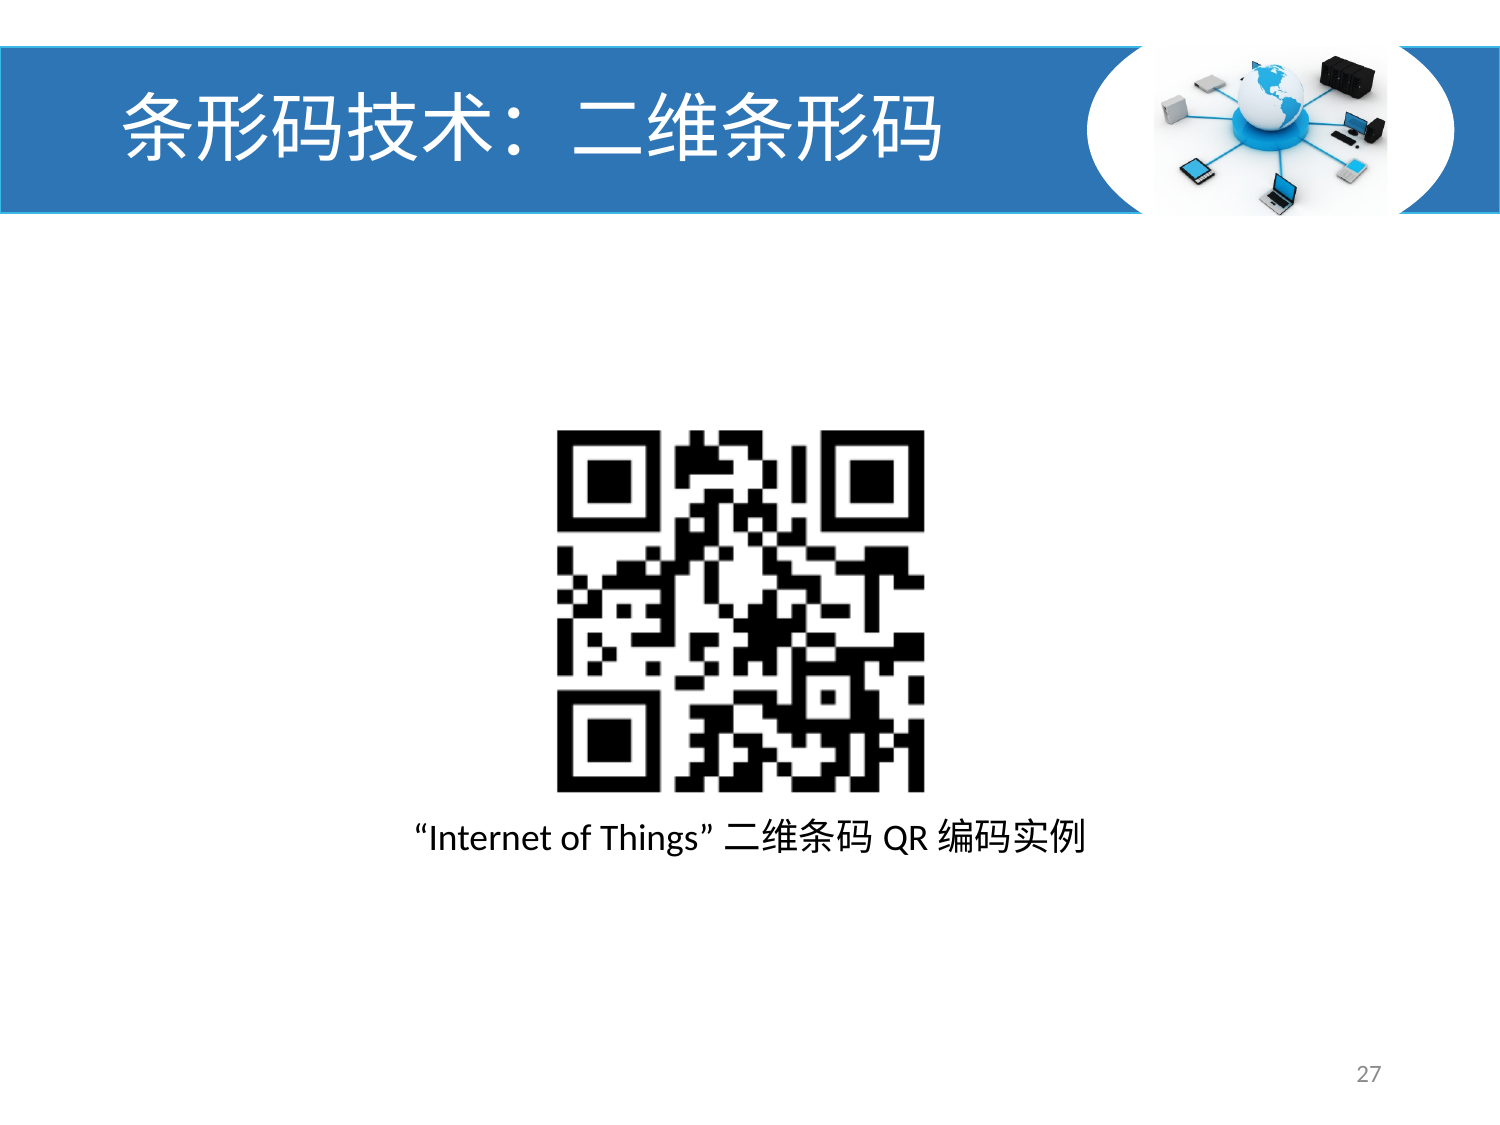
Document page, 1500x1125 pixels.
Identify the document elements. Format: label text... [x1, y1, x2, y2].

slide_number 27 [1059, 1042, 1397, 1103]
title 条形码技术：二维条形码 [105, 50, 1060, 214]
picture [543, 399, 929, 807]
text_box “Internet of Things”二维条码QR编码实例 [301, 805, 1199, 866]
picture [1154, 46, 1388, 216]
